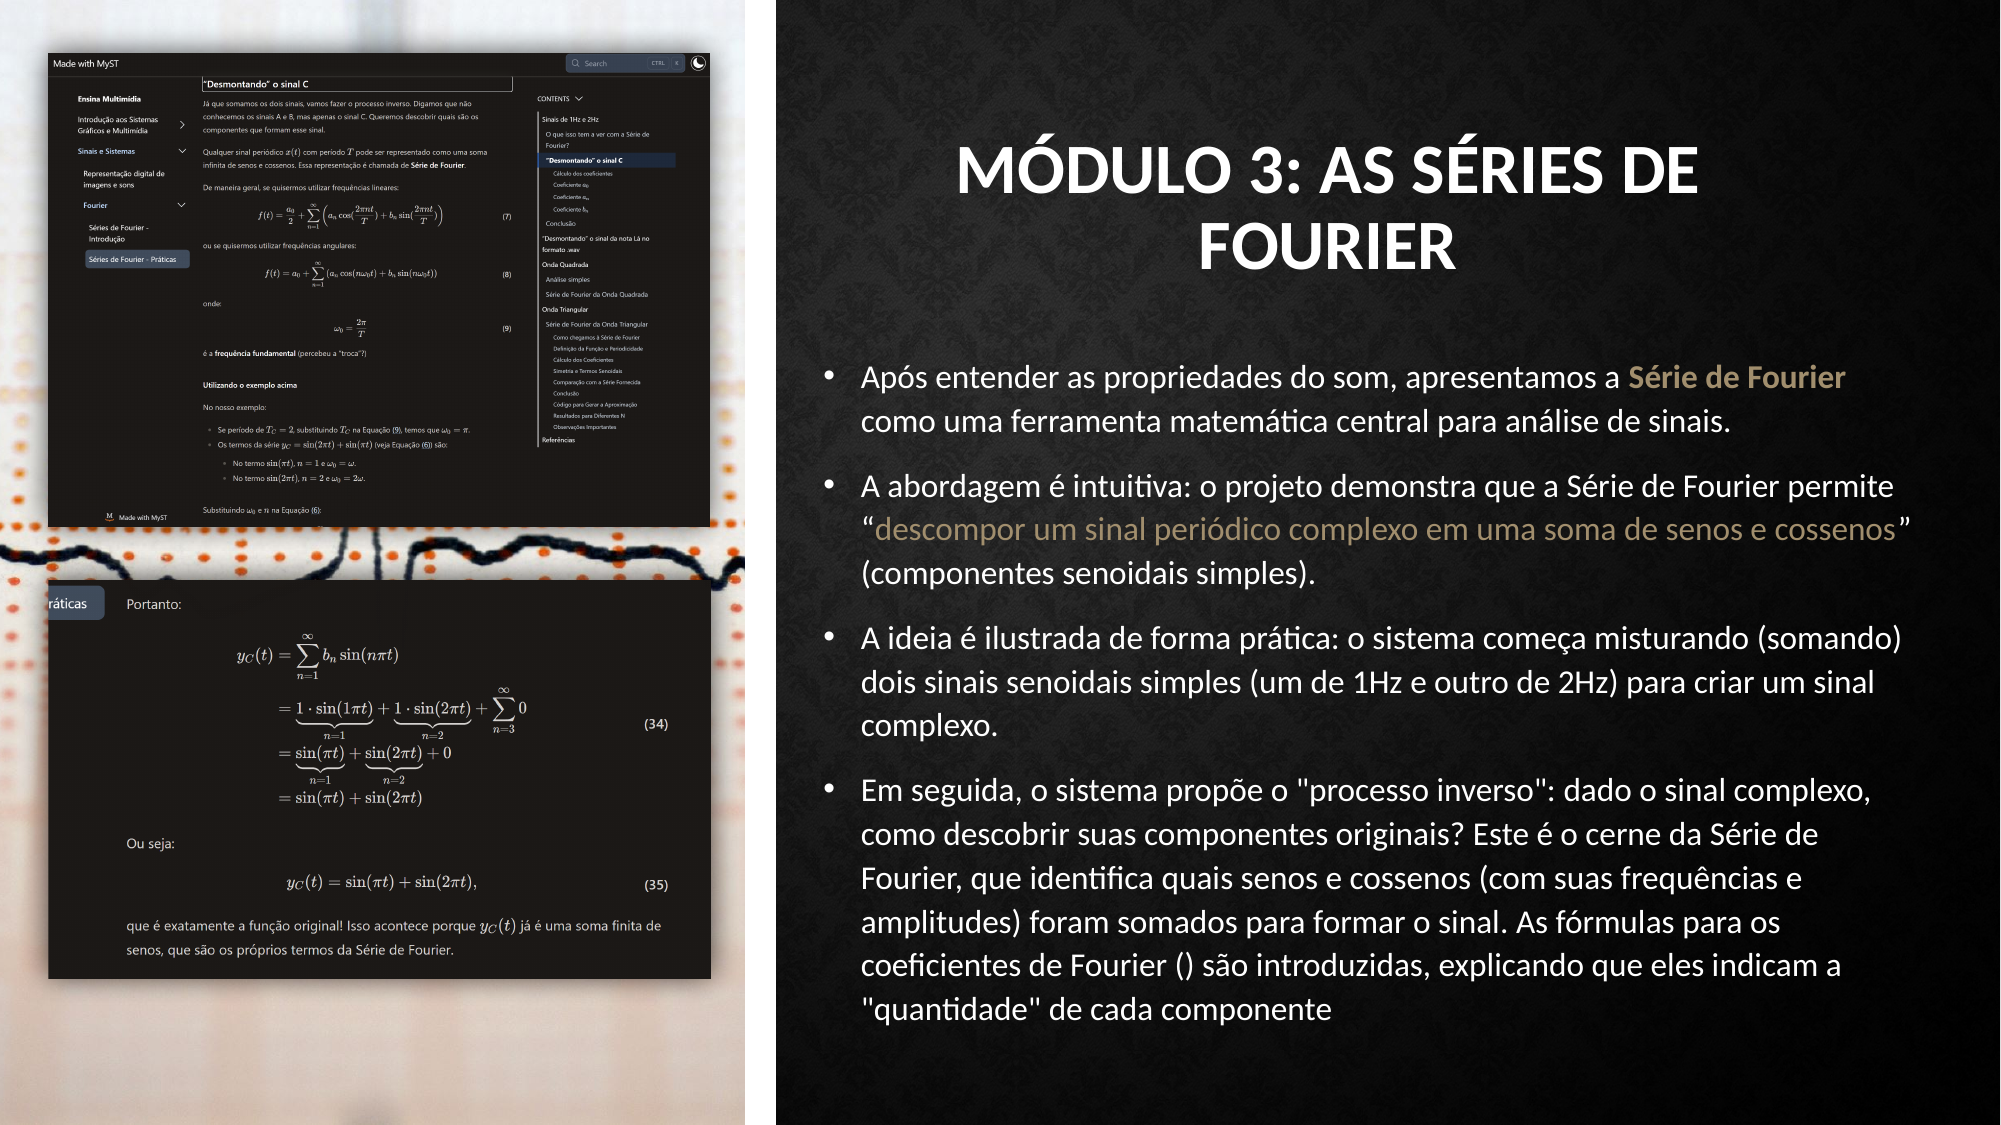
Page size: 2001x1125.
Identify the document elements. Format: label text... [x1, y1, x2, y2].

picture [0, 0, 761, 1125]
title Módulo 3: As séries de Fourier [808, 99, 1849, 318]
